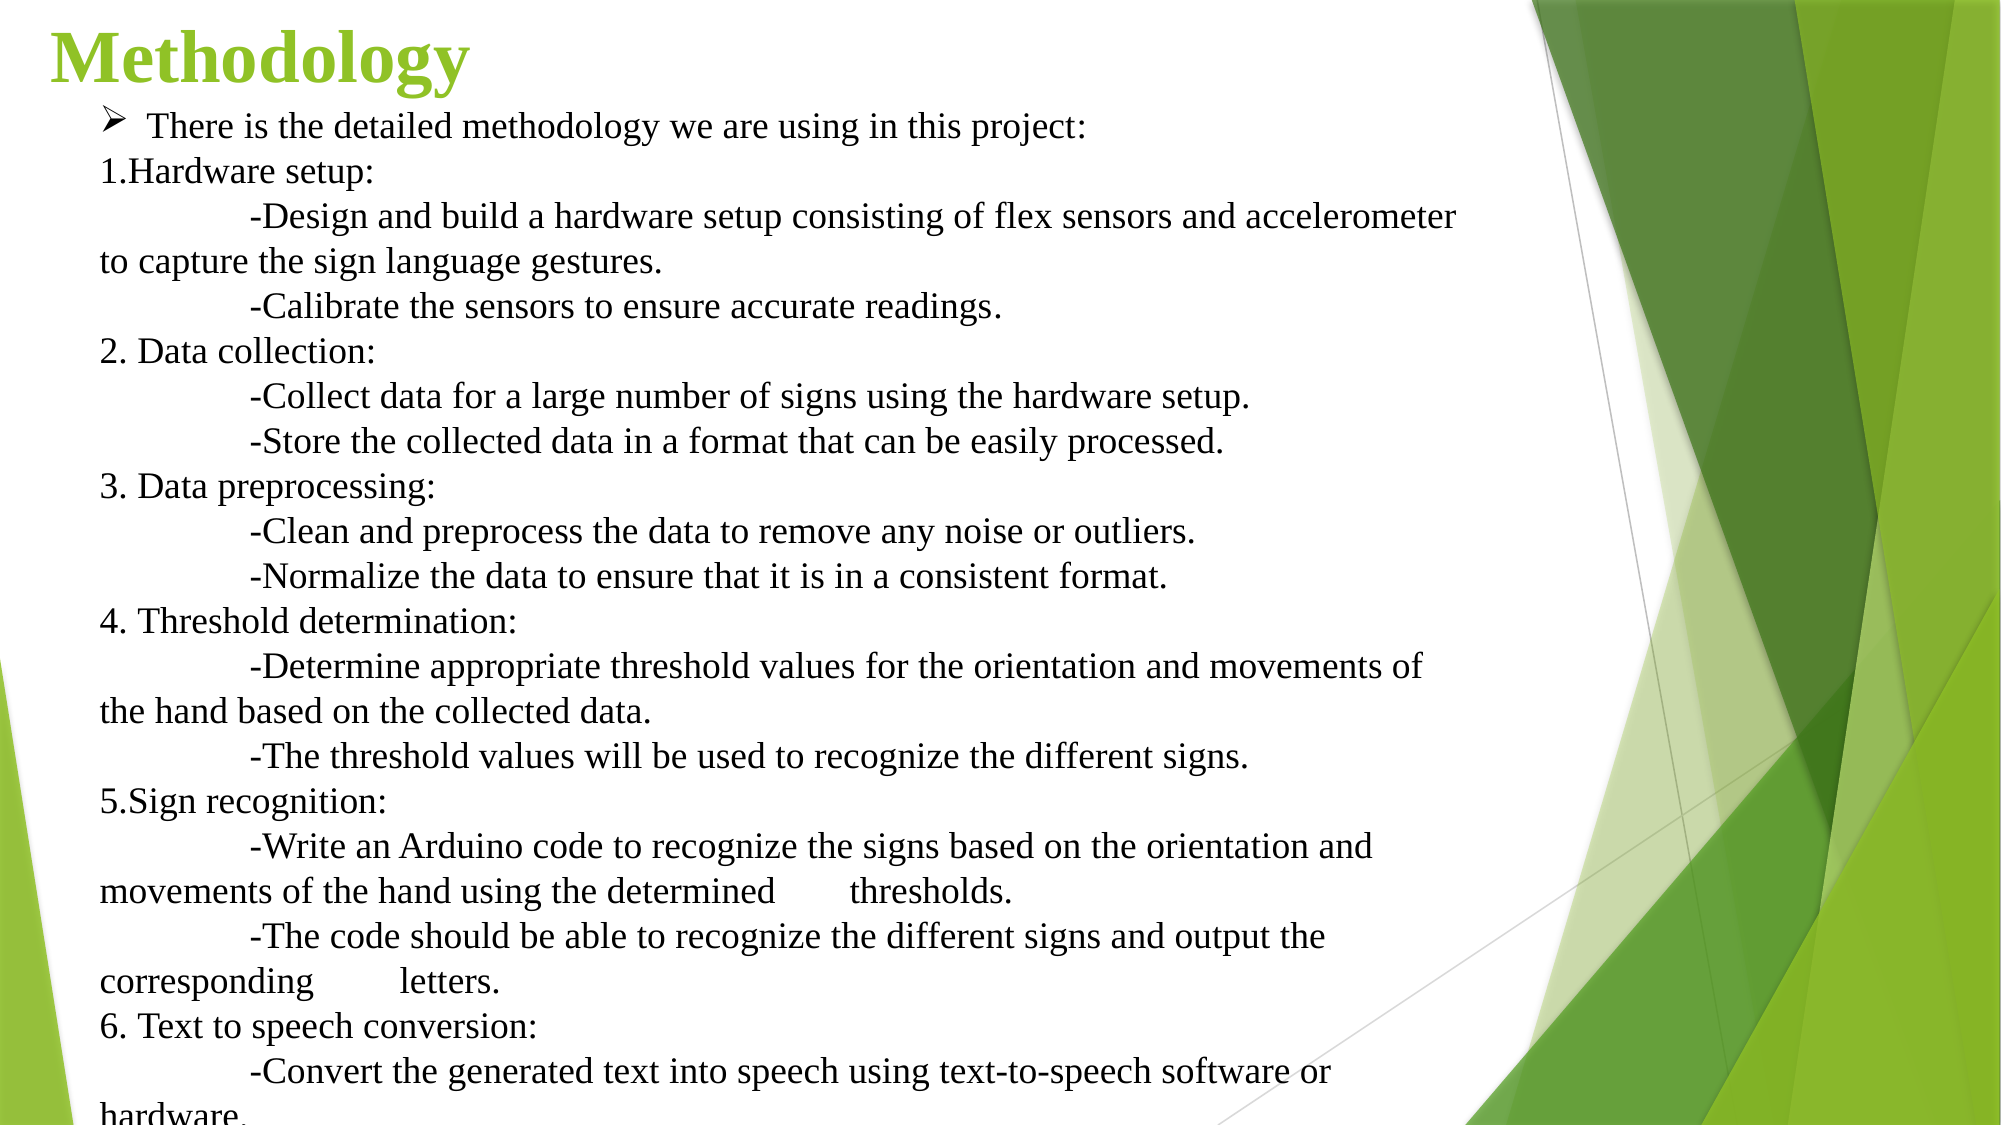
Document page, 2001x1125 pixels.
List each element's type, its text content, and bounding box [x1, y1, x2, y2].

text_box There is the detailed methodology we are using in this project: 1.Hardware setup: -Design and build a hardware setup consisting of flex sensors and accelerometer to capture the sign language gestures. -Calibrate the sensors to ensure accurate readings. 2. Data collection: -Collect data for a large number of signs using the hardware setup. -Store the collected data in a format that can be easily processed. 3. Data preprocessing: -Clean and preprocess the data to remove any noise or outliers. -Normalize the data to ensure that it is in a consistent format. 4. Threshold determination: -Determine appropriate threshold values for the orientation and movements of the hand based on the collected data. -The threshold values will be used to recognize the different signs. 5.Sign recognition: -Write an Arduino code to recognize the signs based on the orientation and movements of the hand using the determined thresholds. -The code should be able to recognize the different signs and output the corresponding letters. 6. Text to speech conversion: -Convert the generated text into speech using text-to-speech software or hardware. [84, 93, 1495, 874]
title Methodology [35, 0, 1446, 134]
